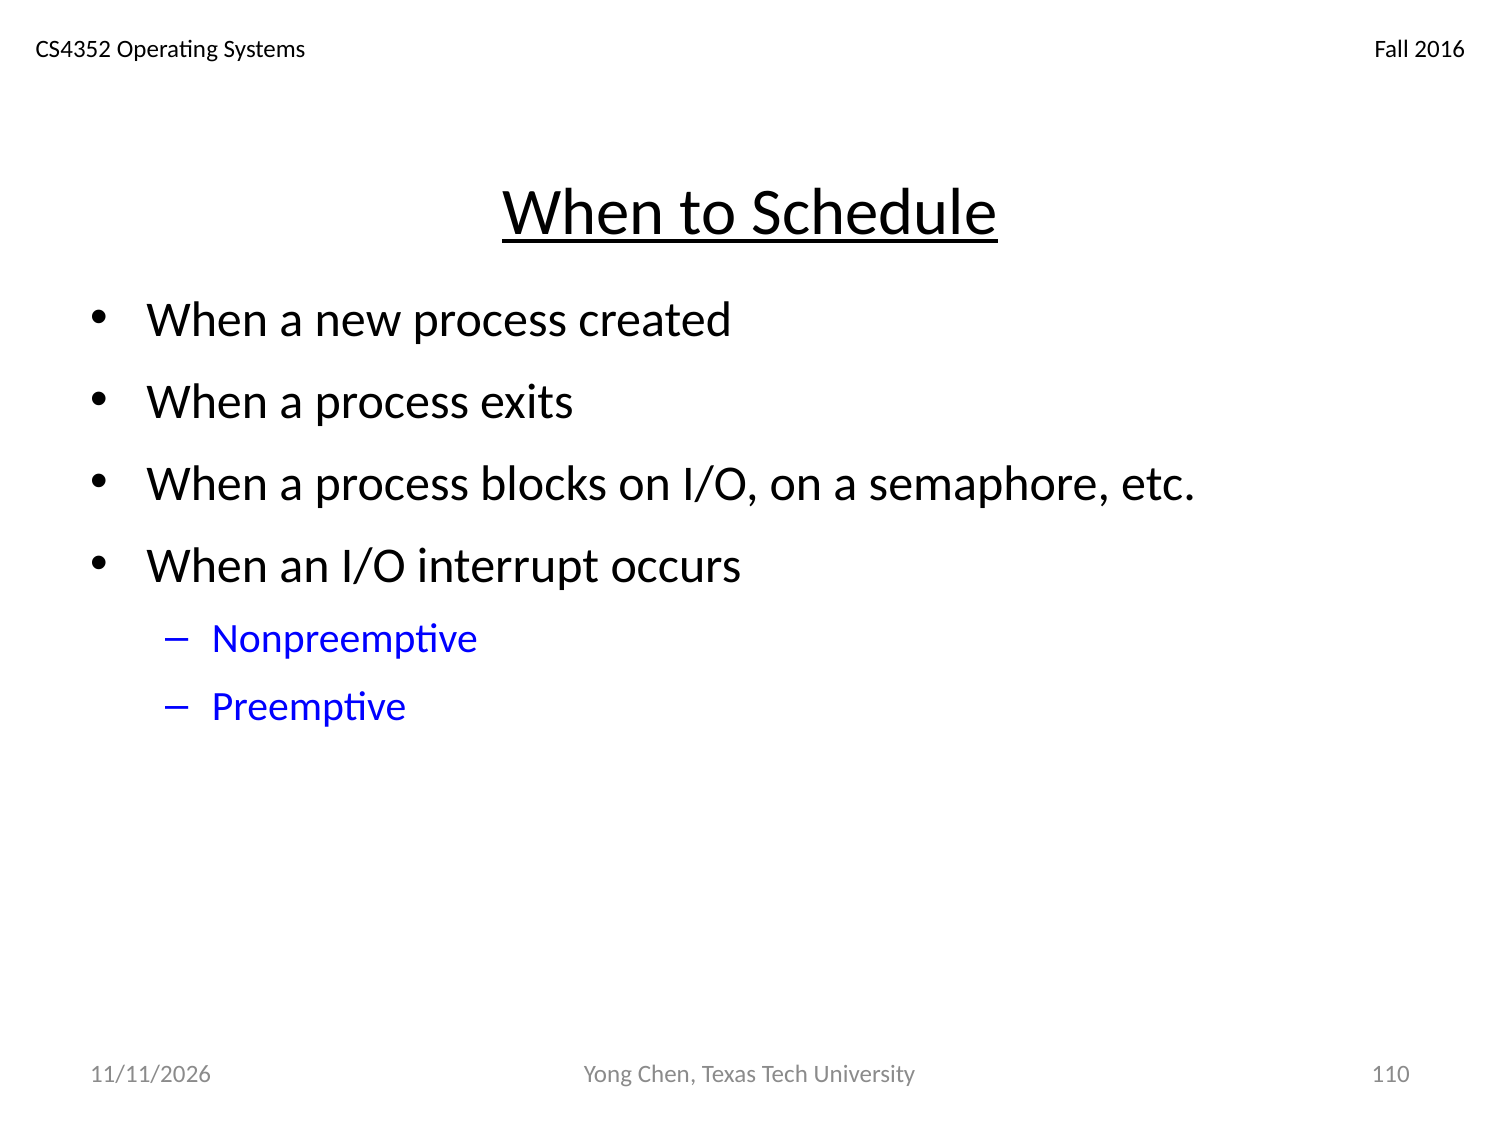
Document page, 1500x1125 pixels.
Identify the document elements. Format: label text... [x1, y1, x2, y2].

footer Yong Chen, Texas Tech University [512, 1042, 988, 1103]
list When a new process created When a process exits When a process blocks on I/O, on a semaphore, etc. When an I/O interrupt occurs Nonpreemptive Preemptive [75, 279, 1425, 1029]
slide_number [75, 1042, 425, 1103]
slide_number 110 [1074, 1042, 1425, 1103]
title When to Schedule [75, 160, 1425, 263]
